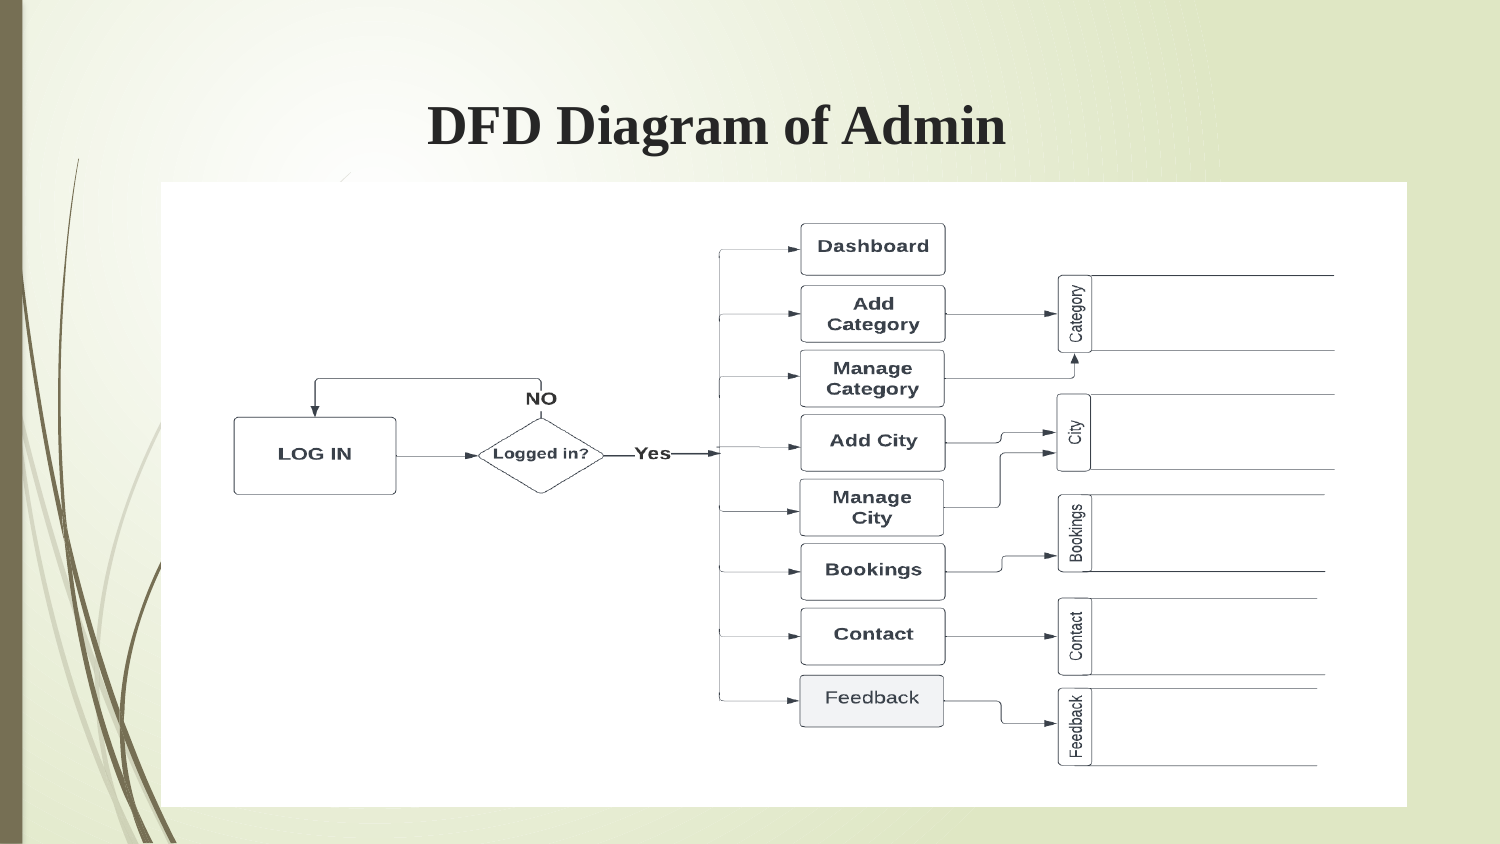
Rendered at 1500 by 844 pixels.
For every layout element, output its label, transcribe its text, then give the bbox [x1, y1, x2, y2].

text_box [79, 230, 1421, 844]
picture [160, 181, 1408, 807]
title DFD Diagram of Admin [52, 72, 1382, 167]
